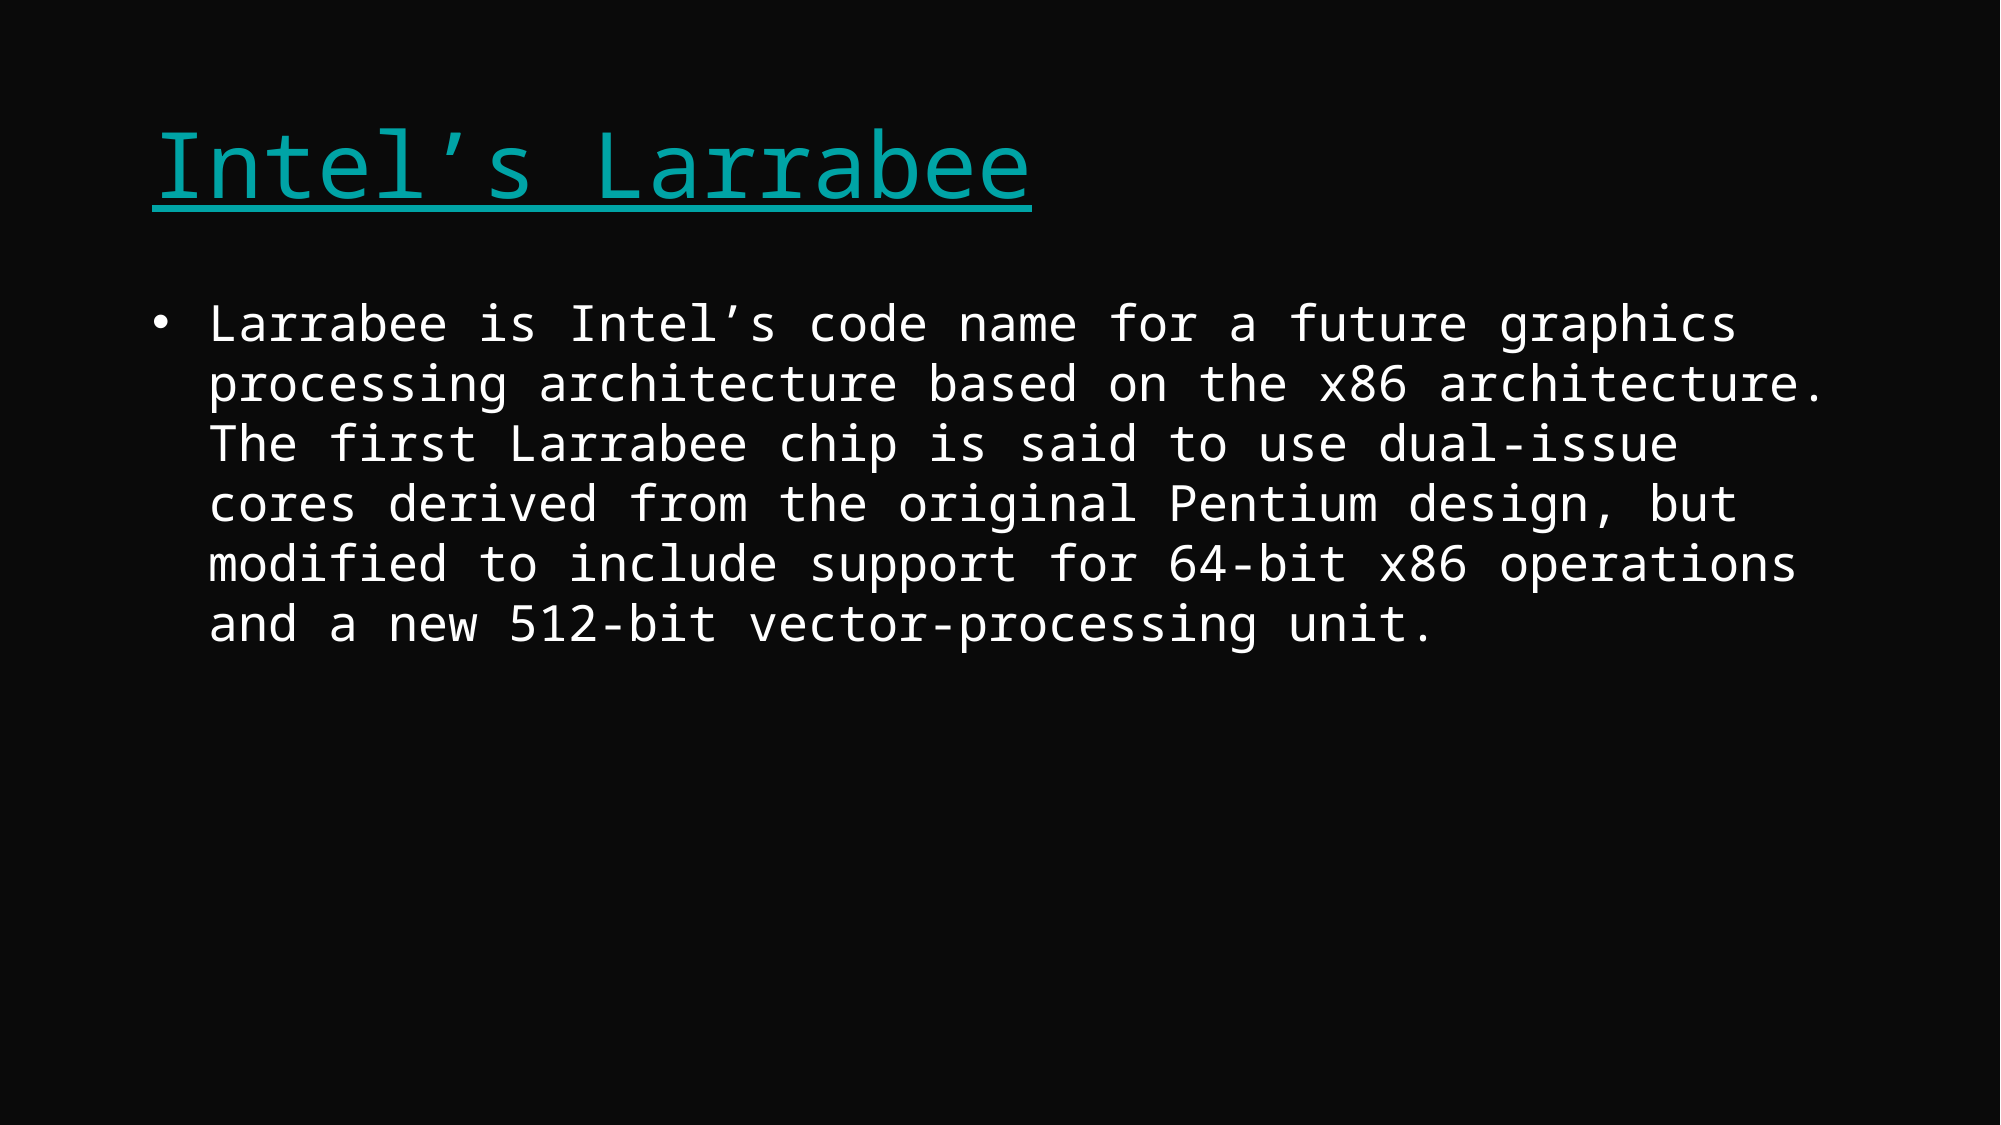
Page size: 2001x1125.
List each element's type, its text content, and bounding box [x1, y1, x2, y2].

title Intel’s Larrabee [137, 59, 1863, 278]
text_box Larrabee is Intel’s code name for a future graphics processing architecture based on the x86 architecture. The first Larrabee chip is said to use dual-issue cores derived from the original Pentium design, but modified to include support for 64-bit x86 operations and a new 512-bit vector-processing unit. [137, 283, 1852, 659]
